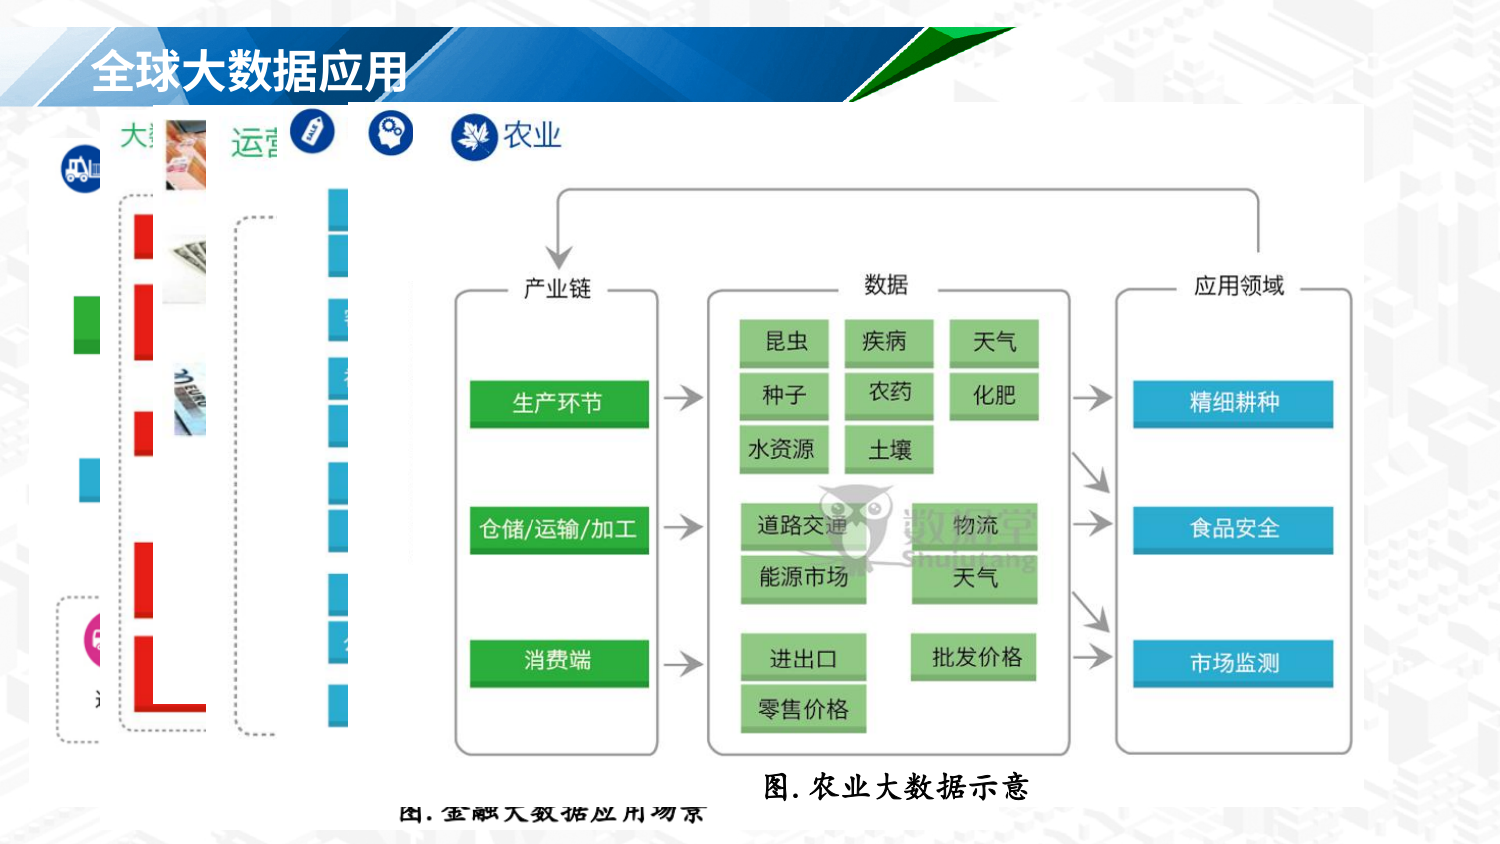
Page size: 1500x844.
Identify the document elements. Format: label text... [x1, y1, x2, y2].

picture [0, 0, 1500, 844]
title 全球大数据应用 [75, 29, 1425, 111]
